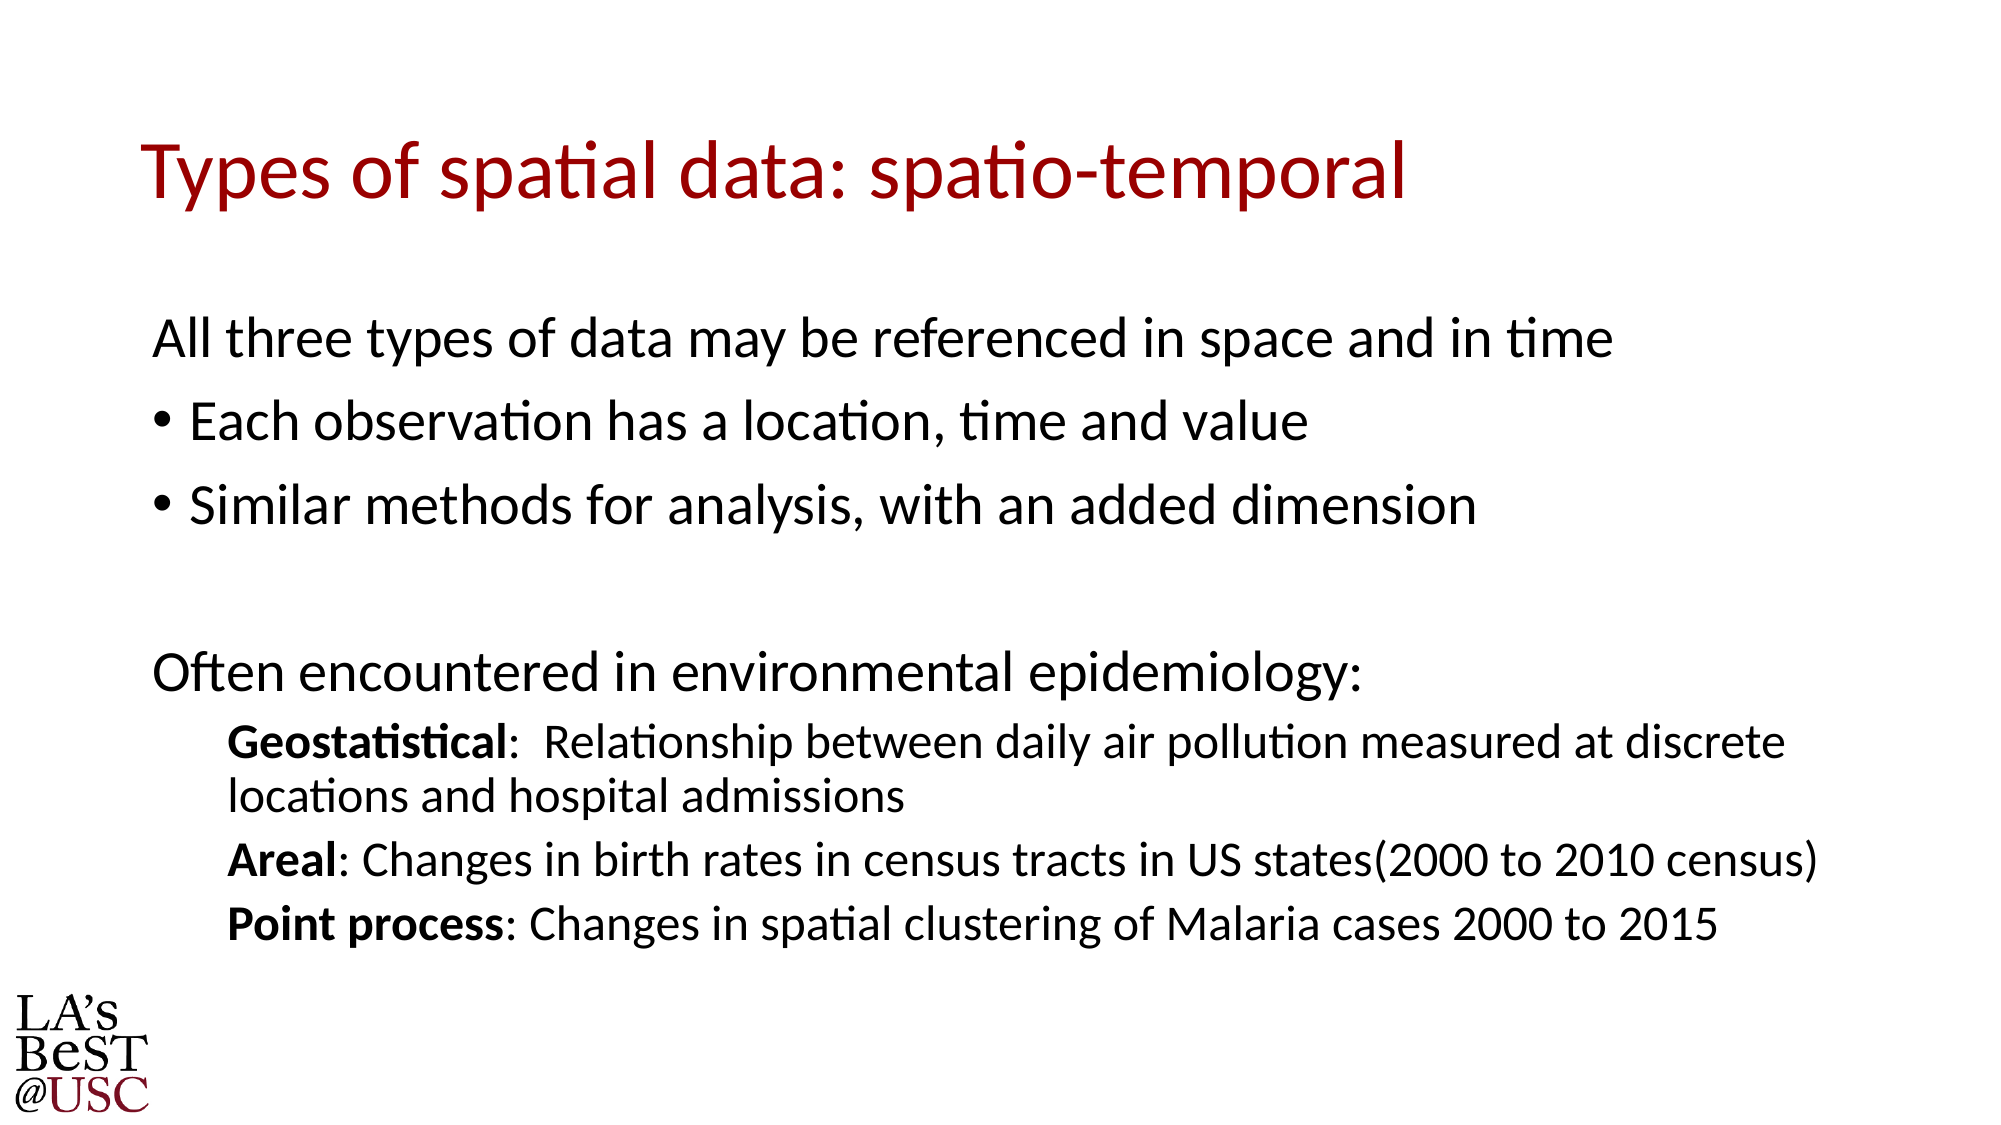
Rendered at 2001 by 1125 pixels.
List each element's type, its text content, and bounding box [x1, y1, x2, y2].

text_box Types of spatial data: spatio-temporal [124, 62, 1850, 281]
picture [12, 988, 154, 1118]
list All three types of data may be referenced in space and in time Each observation has a location, time and value Similar methods for analysis, with an added dimension Often encountered in environmental epidemiology: Geostatistical: Relationship between daily air pollution measured at discrete locations and hospital admissions Areal: Changes in birth rates in census tracts in US states(2000 to 2010 census) Point process: Changes in spatial clustering of Malaria cases 2000 to 2015 [137, 299, 1928, 1014]
